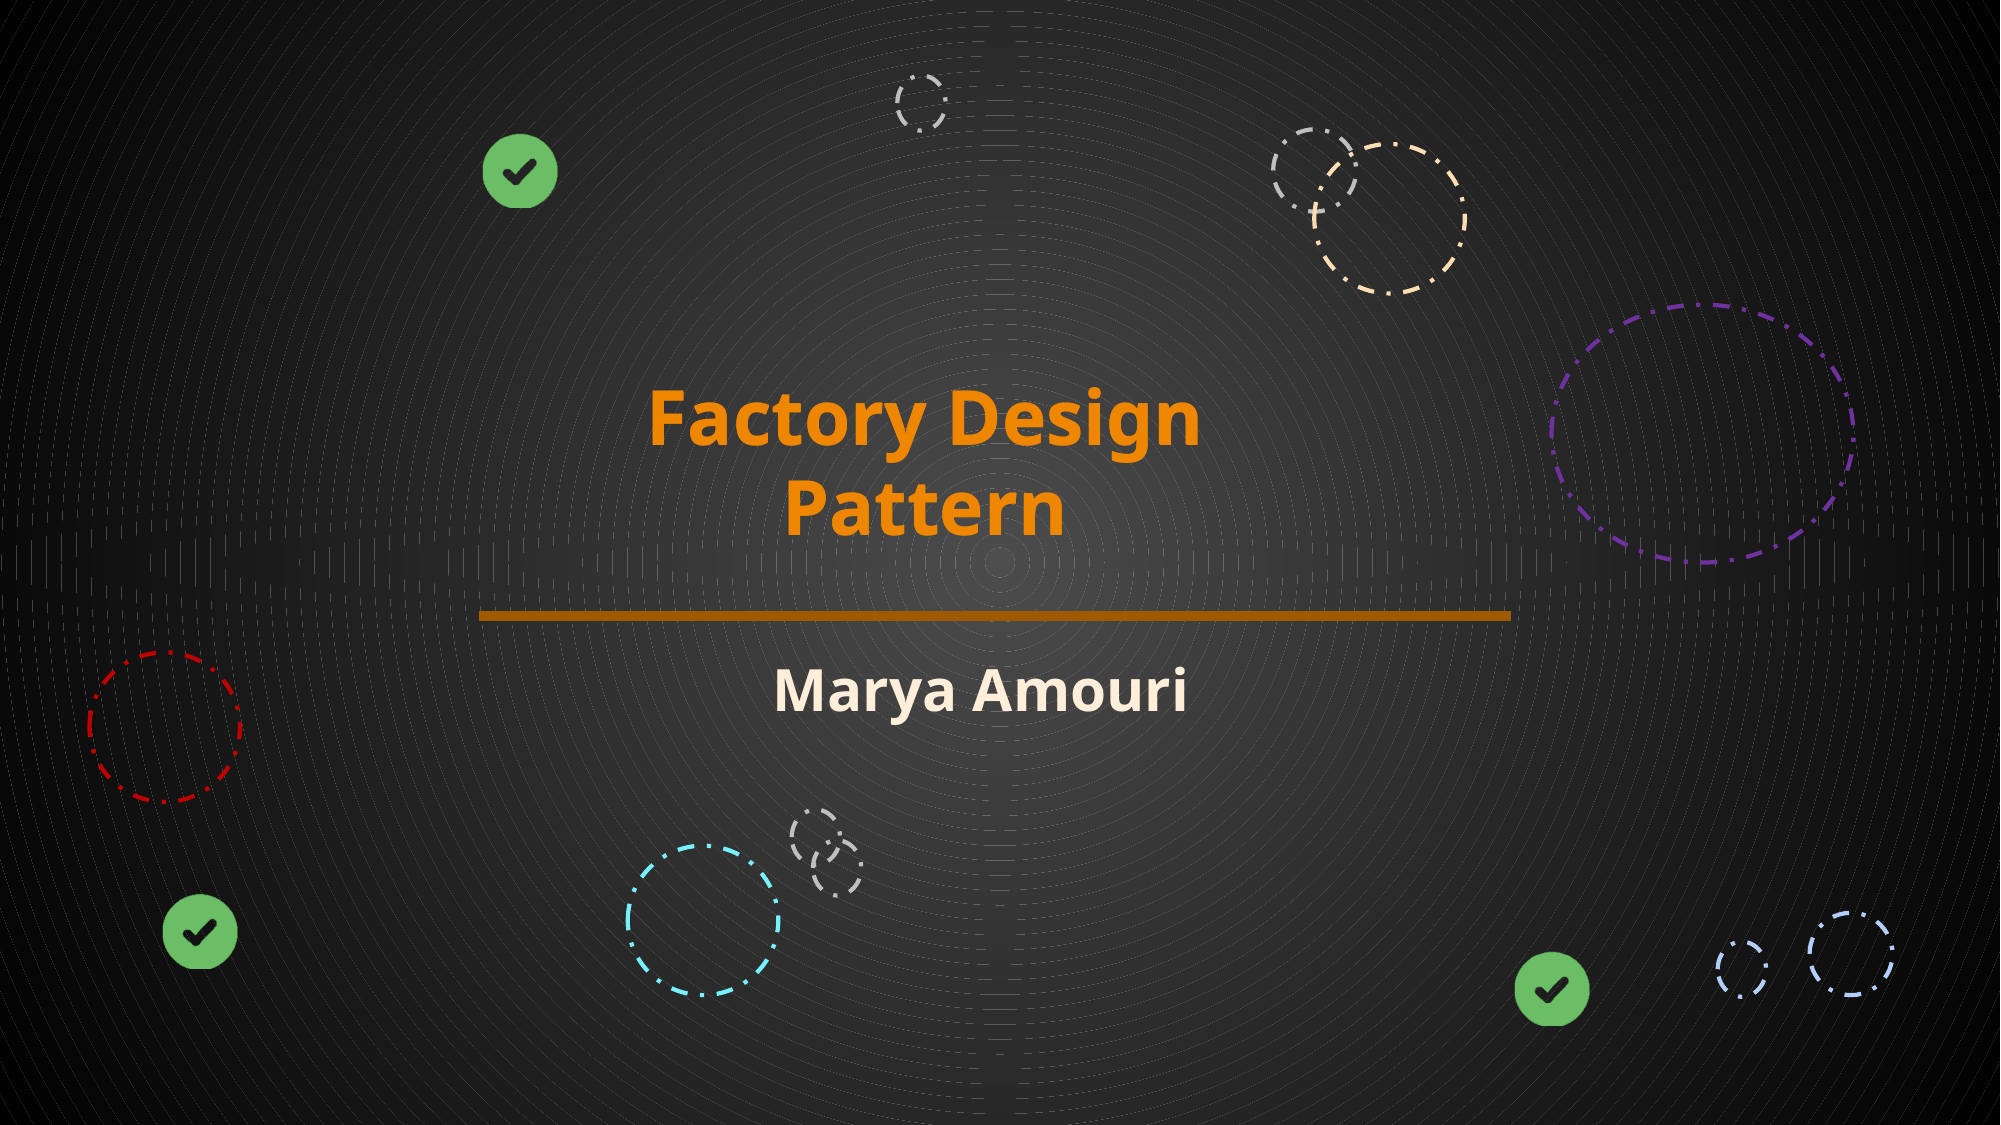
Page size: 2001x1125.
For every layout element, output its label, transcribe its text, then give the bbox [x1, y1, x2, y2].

text_box Factory Design Pattern [535, 625, 1315, 874]
text_box [87, 650, 243, 804]
text_box [1807, 910, 1895, 998]
text_box [1312, 142, 1467, 296]
picture [159, 890, 241, 970]
text_box [895, 74, 948, 133]
text_box [625, 874, 781, 998]
text_box [811, 874, 862, 898]
text_box Marya Amouri [566, 633, 1395, 869]
text_box [1549, 302, 1856, 565]
picture [1511, 948, 1592, 1027]
picture [479, 130, 560, 210]
text_box Factory Design Pattern [535, 350, 1315, 615]
text_box [1271, 127, 1353, 214]
text_box [1715, 940, 1769, 999]
